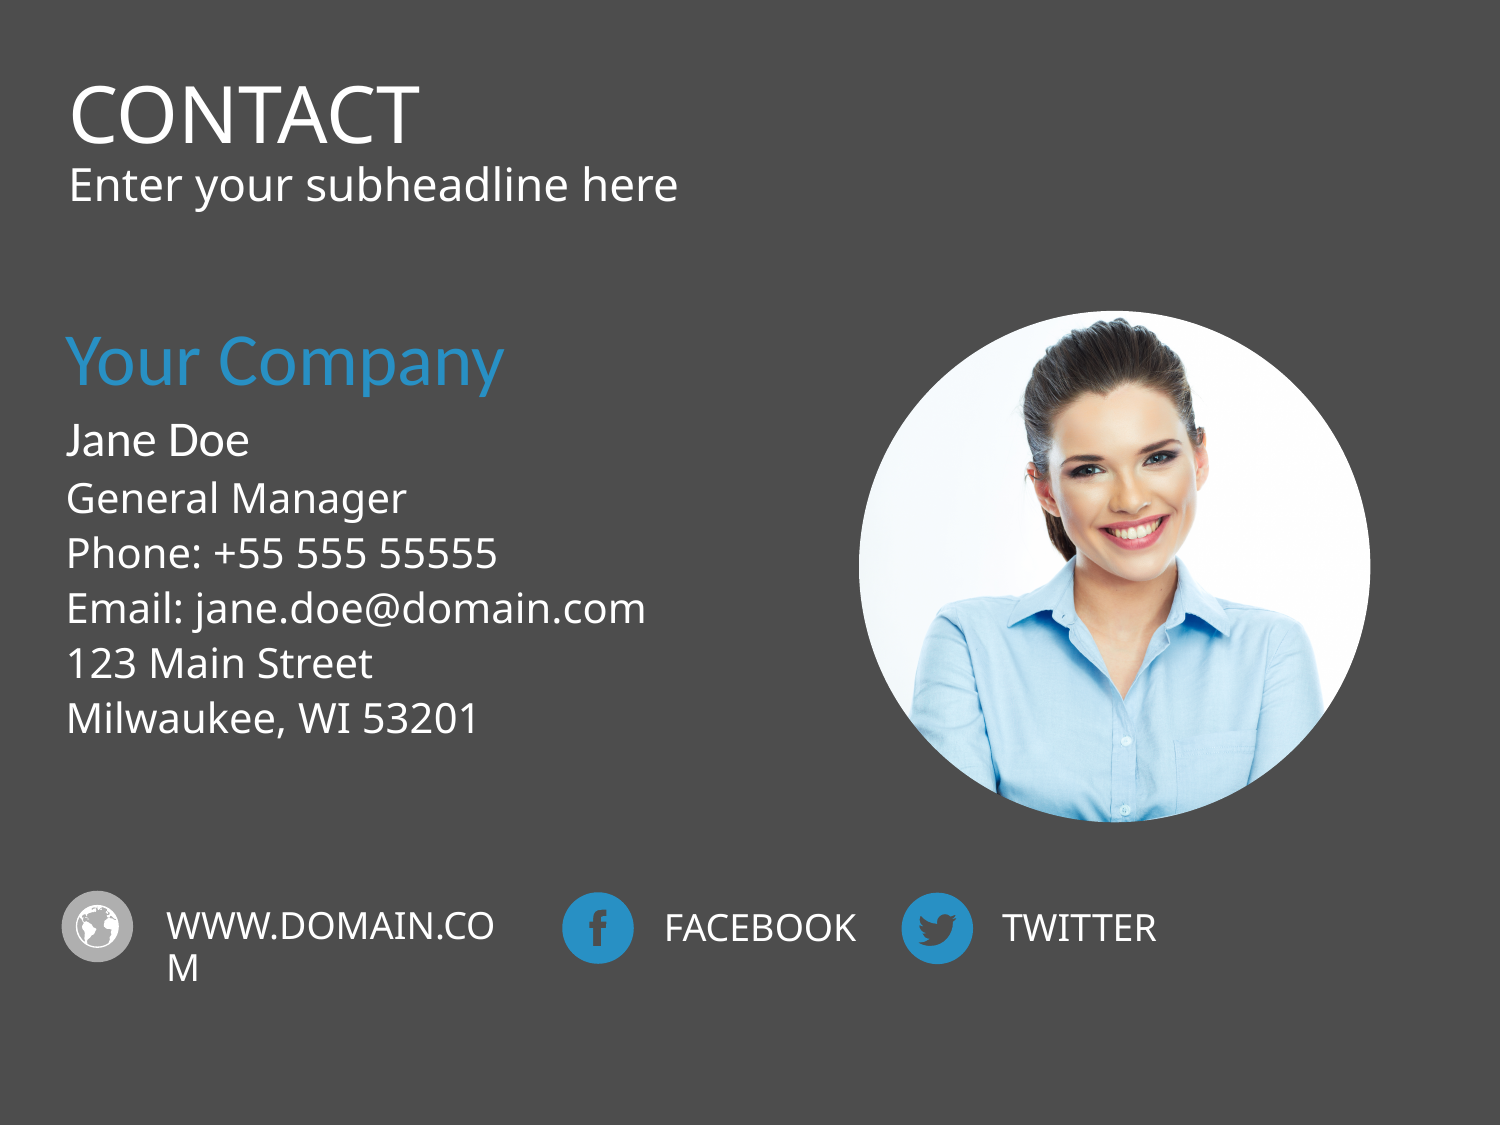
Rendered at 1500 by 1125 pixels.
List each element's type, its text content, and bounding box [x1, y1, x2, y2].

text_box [61, 890, 1321, 973]
list Enter your subheadline here [68, 154, 1434, 244]
text_box Your Company Jane Doe General Manager Phone: +55 555 55555 Email: jane.doe@domain.com 123 Main Street Milwaukee, WI 53201 [65, 301, 649, 890]
text_box [857, 309, 1372, 824]
title CONTACT [68, 67, 1434, 154]
